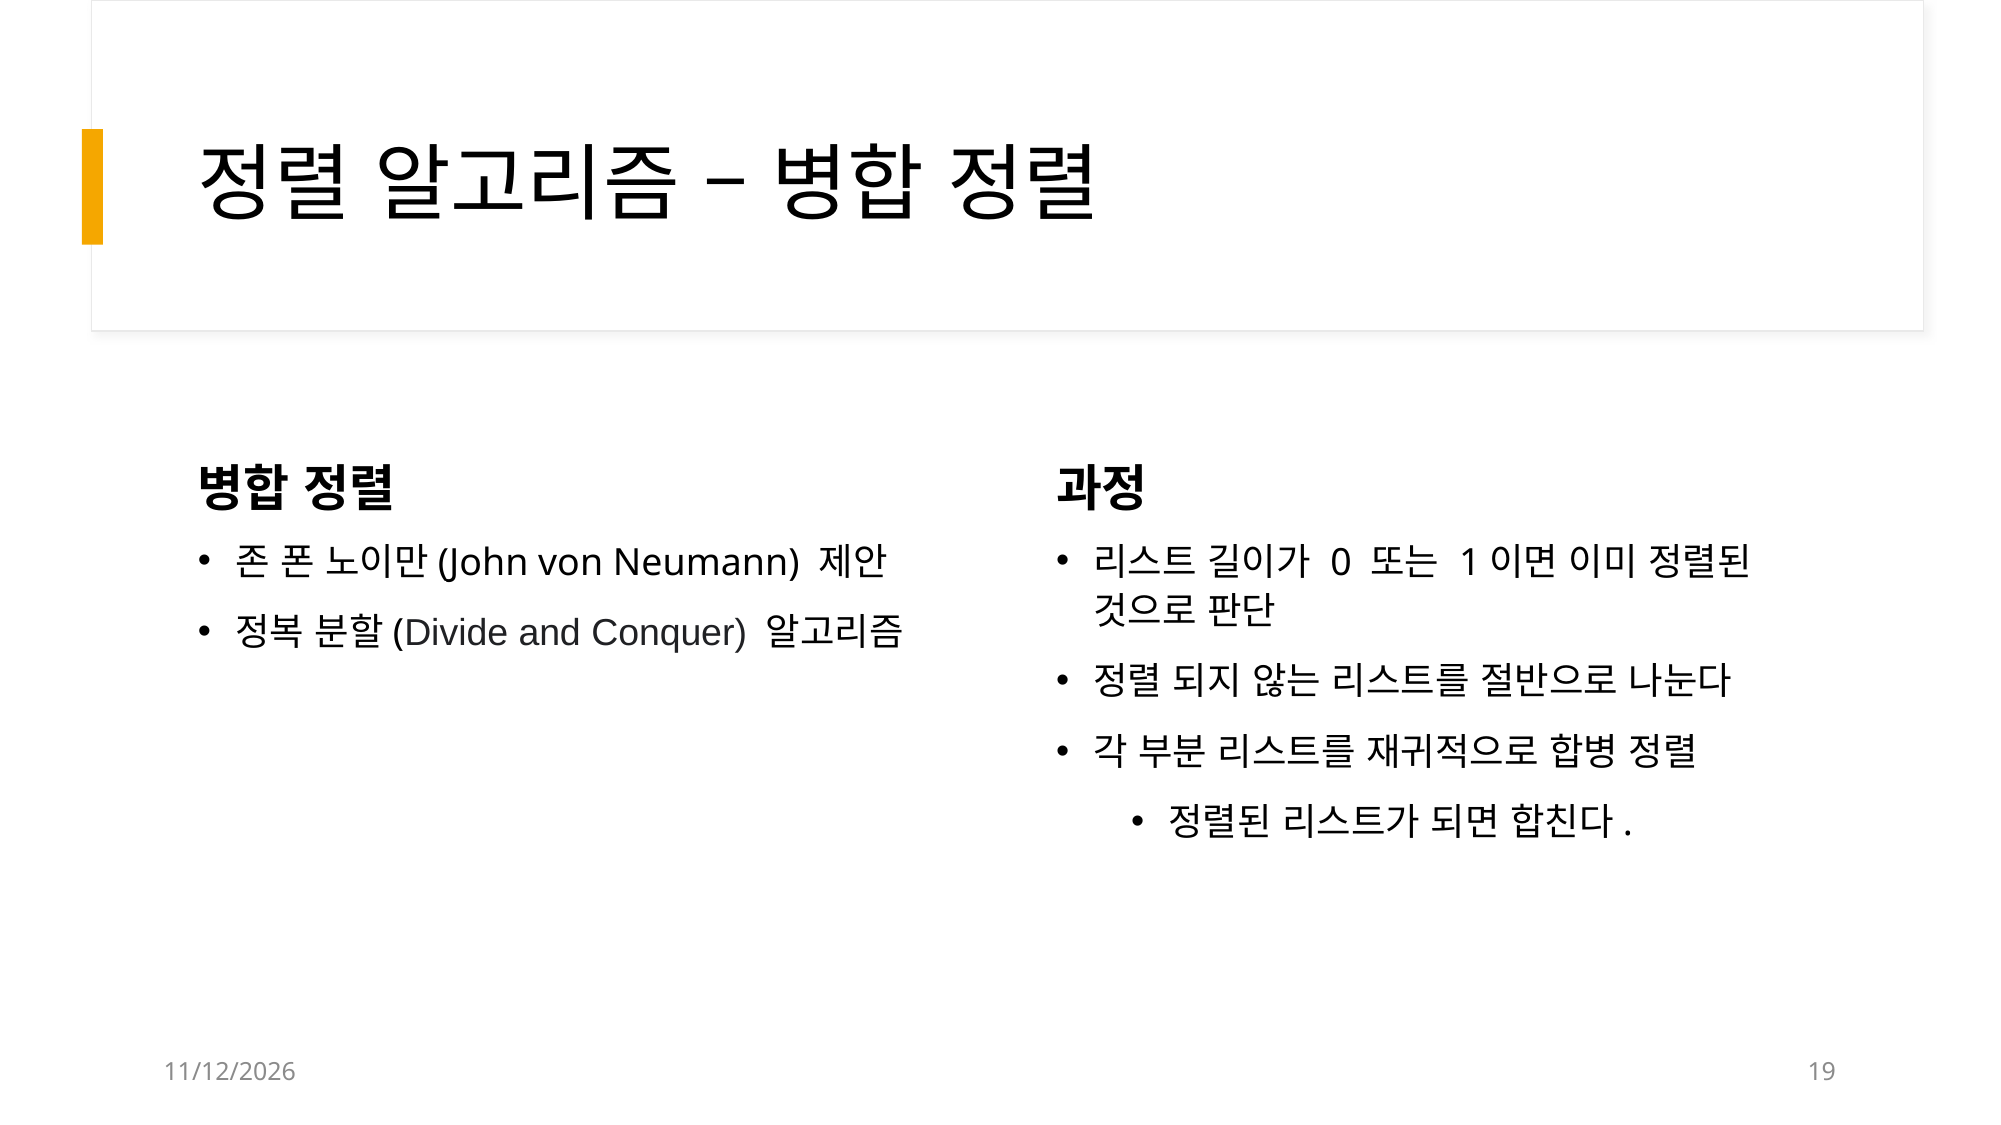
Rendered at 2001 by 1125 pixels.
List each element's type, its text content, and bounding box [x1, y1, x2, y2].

list 존 폰 노이만(John von Neumann) 제안 정복 분할(Divide and Conquer) 알고리즘 [183, 525, 993, 1013]
slide_number 19 [1401, 1042, 1851, 1103]
title 정렬 알고리즘 – 병합 정렬 [183, 90, 1851, 284]
list 과정 [1041, 389, 1851, 525]
list 병합 정렬 [183, 389, 993, 525]
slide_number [148, 1042, 599, 1103]
list 리스트 길이가 0 또는 1이면 이미 정렬된 것으로 판단 정렬 되지 않는 리스트를 절반으로 나눈다 각 부분 리스트를 재귀적으로 합병 정렬 정렬된 리스트가 되면 합친다. [1041, 525, 1851, 1013]
